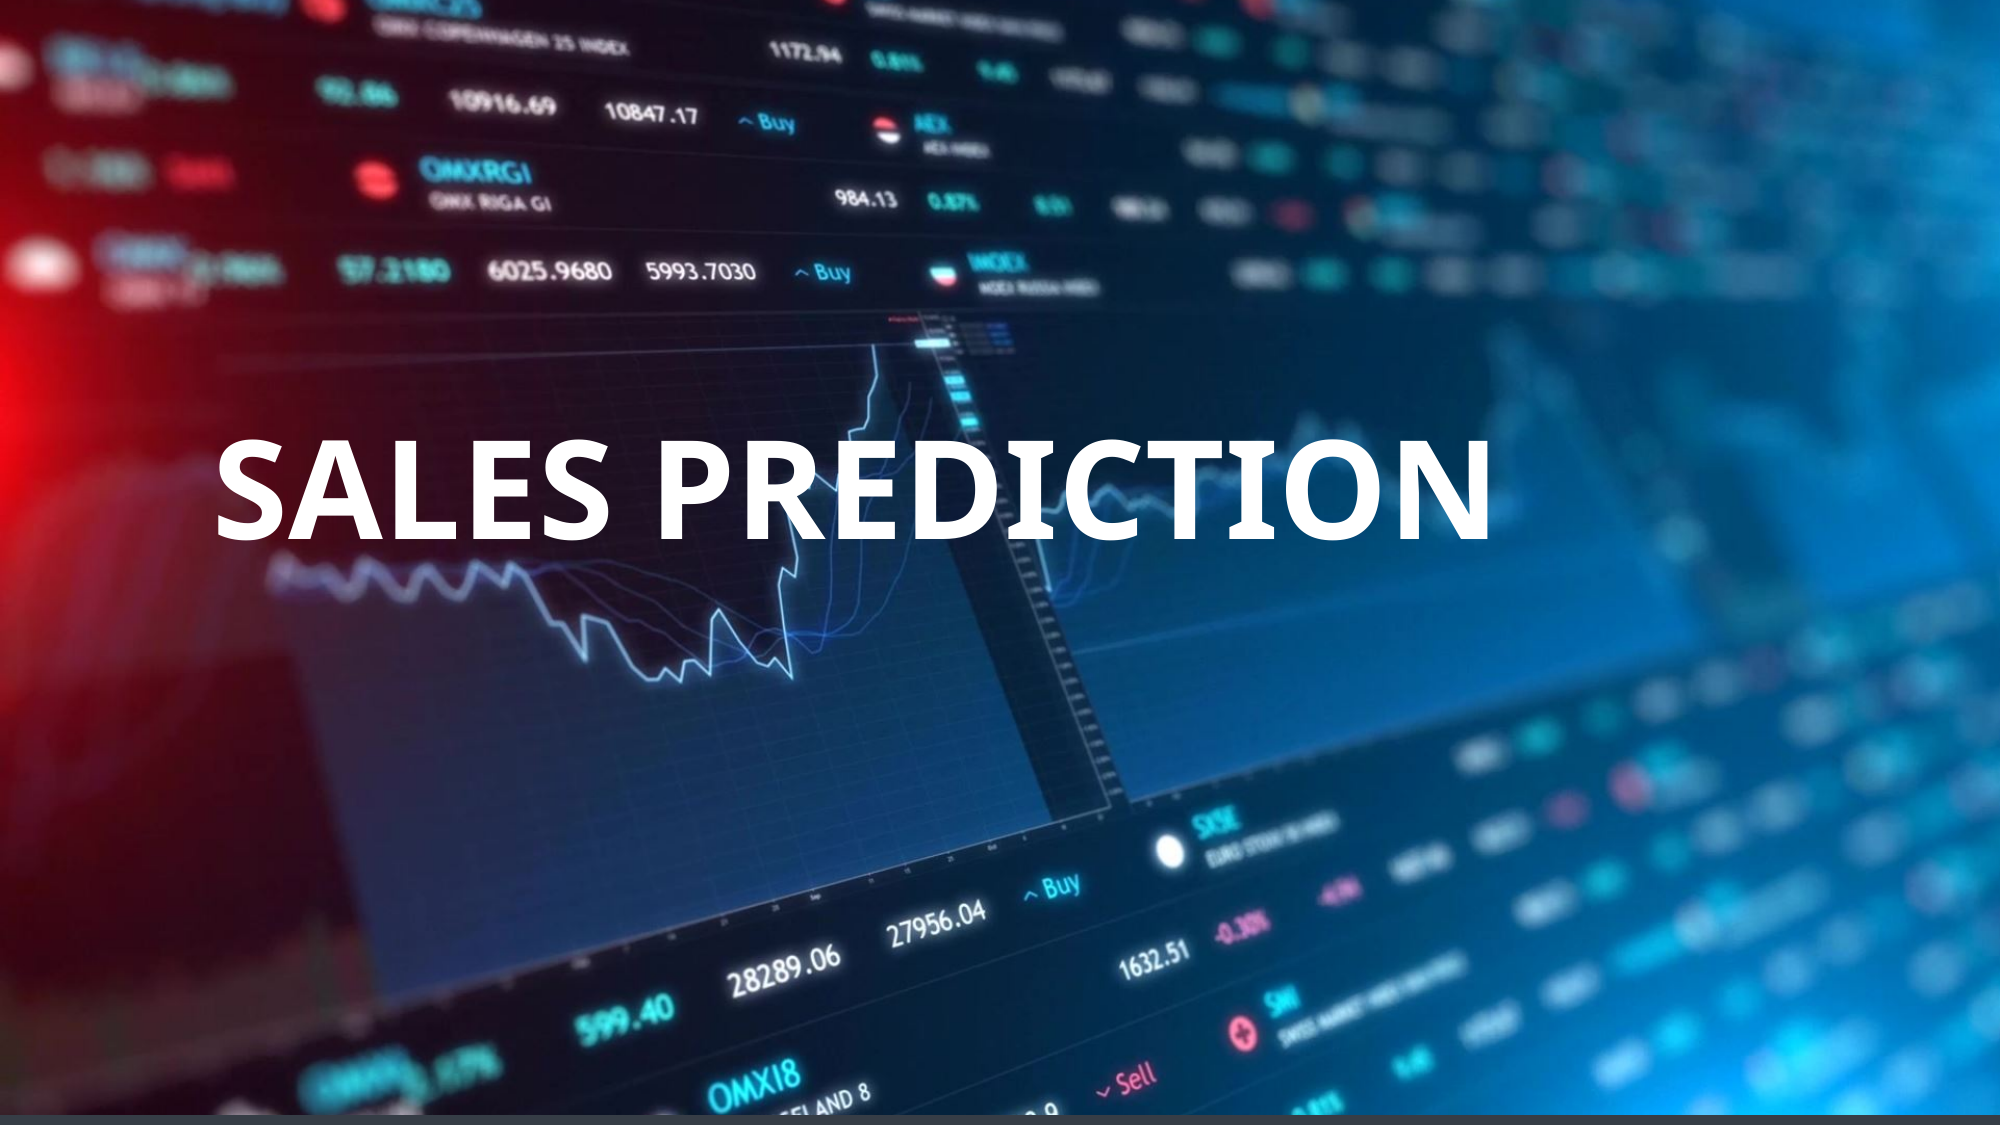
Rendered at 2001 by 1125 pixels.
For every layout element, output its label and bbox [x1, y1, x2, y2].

text_box [0, 0, 2000, 1117]
